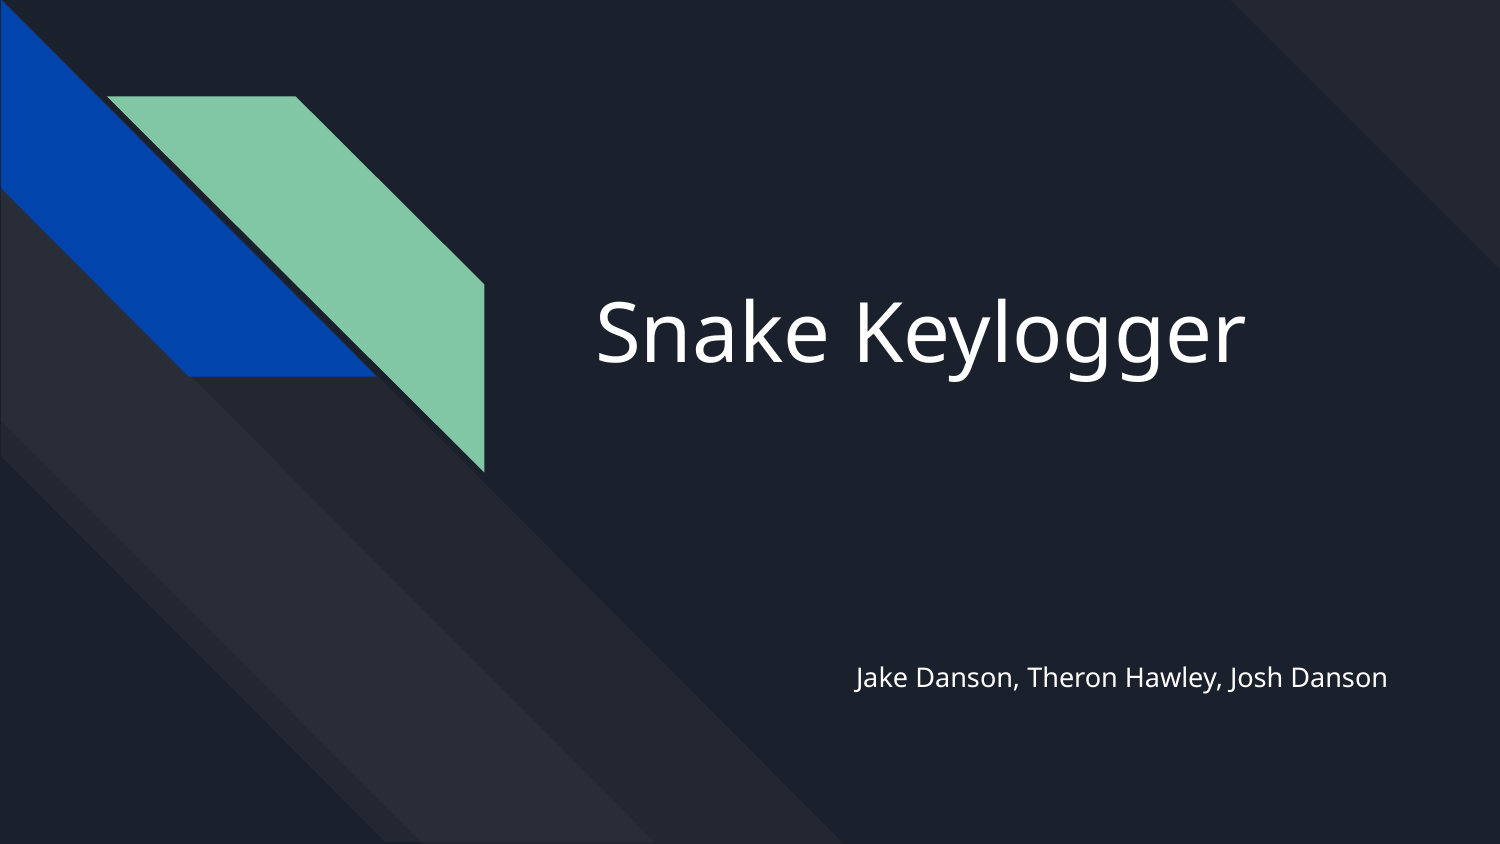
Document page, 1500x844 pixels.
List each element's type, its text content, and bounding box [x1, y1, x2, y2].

subtitle Jake Danson, Theron Hawley, Josh Danson [833, 643, 1404, 727]
title Snake Keylogger [580, 258, 1404, 518]
